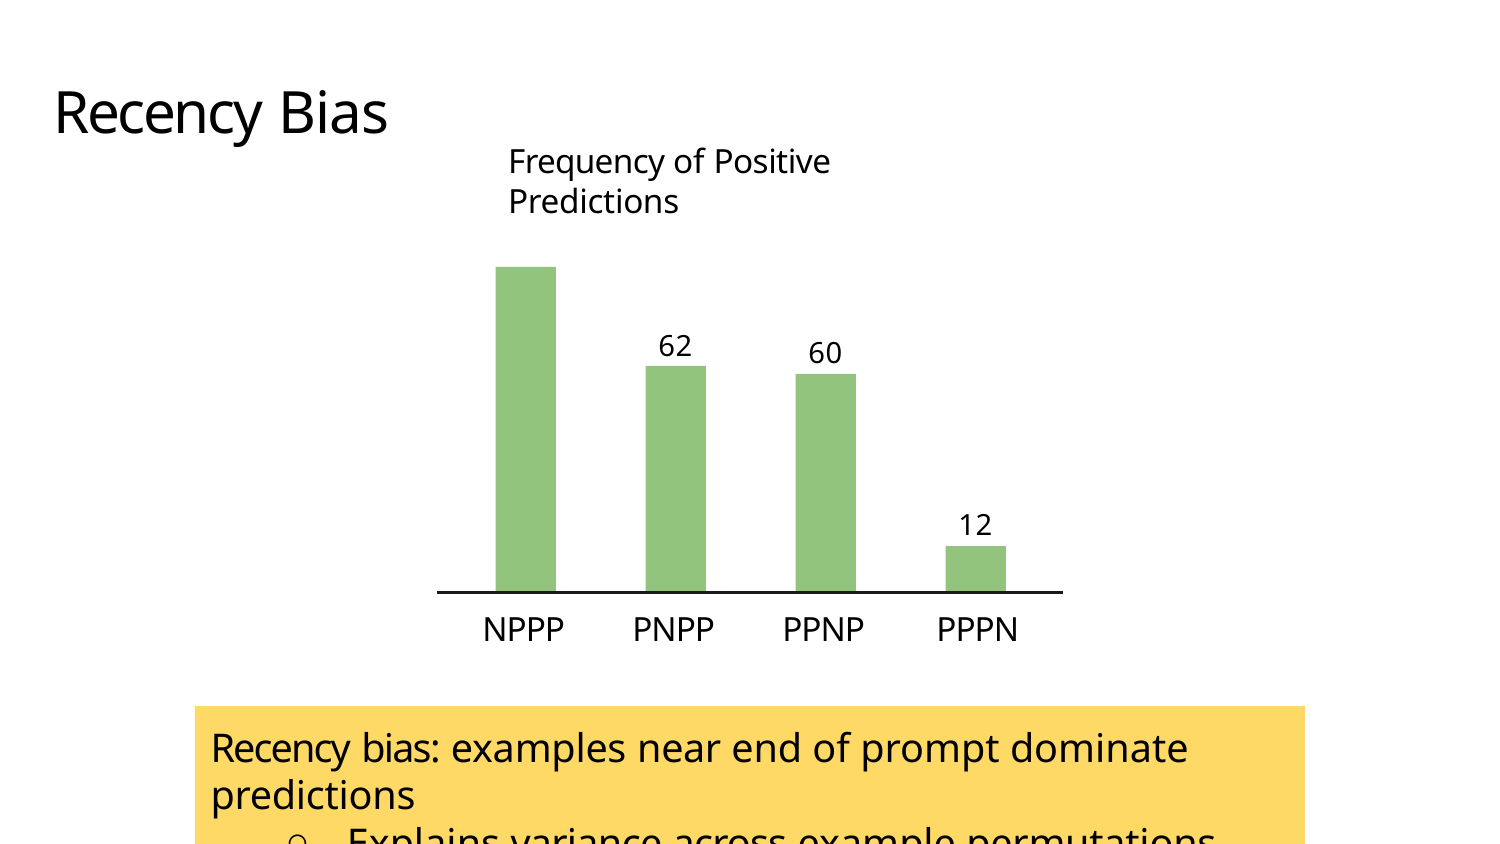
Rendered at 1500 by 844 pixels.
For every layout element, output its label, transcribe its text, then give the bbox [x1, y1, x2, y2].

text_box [436, 266, 1063, 595]
text_box Frequency of Positive Predictions 90 [505, 138, 994, 265]
title Recency Bias [51, 72, 1449, 217]
text_box PPNP [780, 605, 872, 648]
text_box NPPP [480, 605, 572, 648]
text_box Recency bias: examples near end of prompt dominate predictions Explains variance across example permutations [194, 706, 1305, 844]
text_box PNPP [630, 605, 722, 648]
text_box PPPN [934, 605, 1026, 648]
